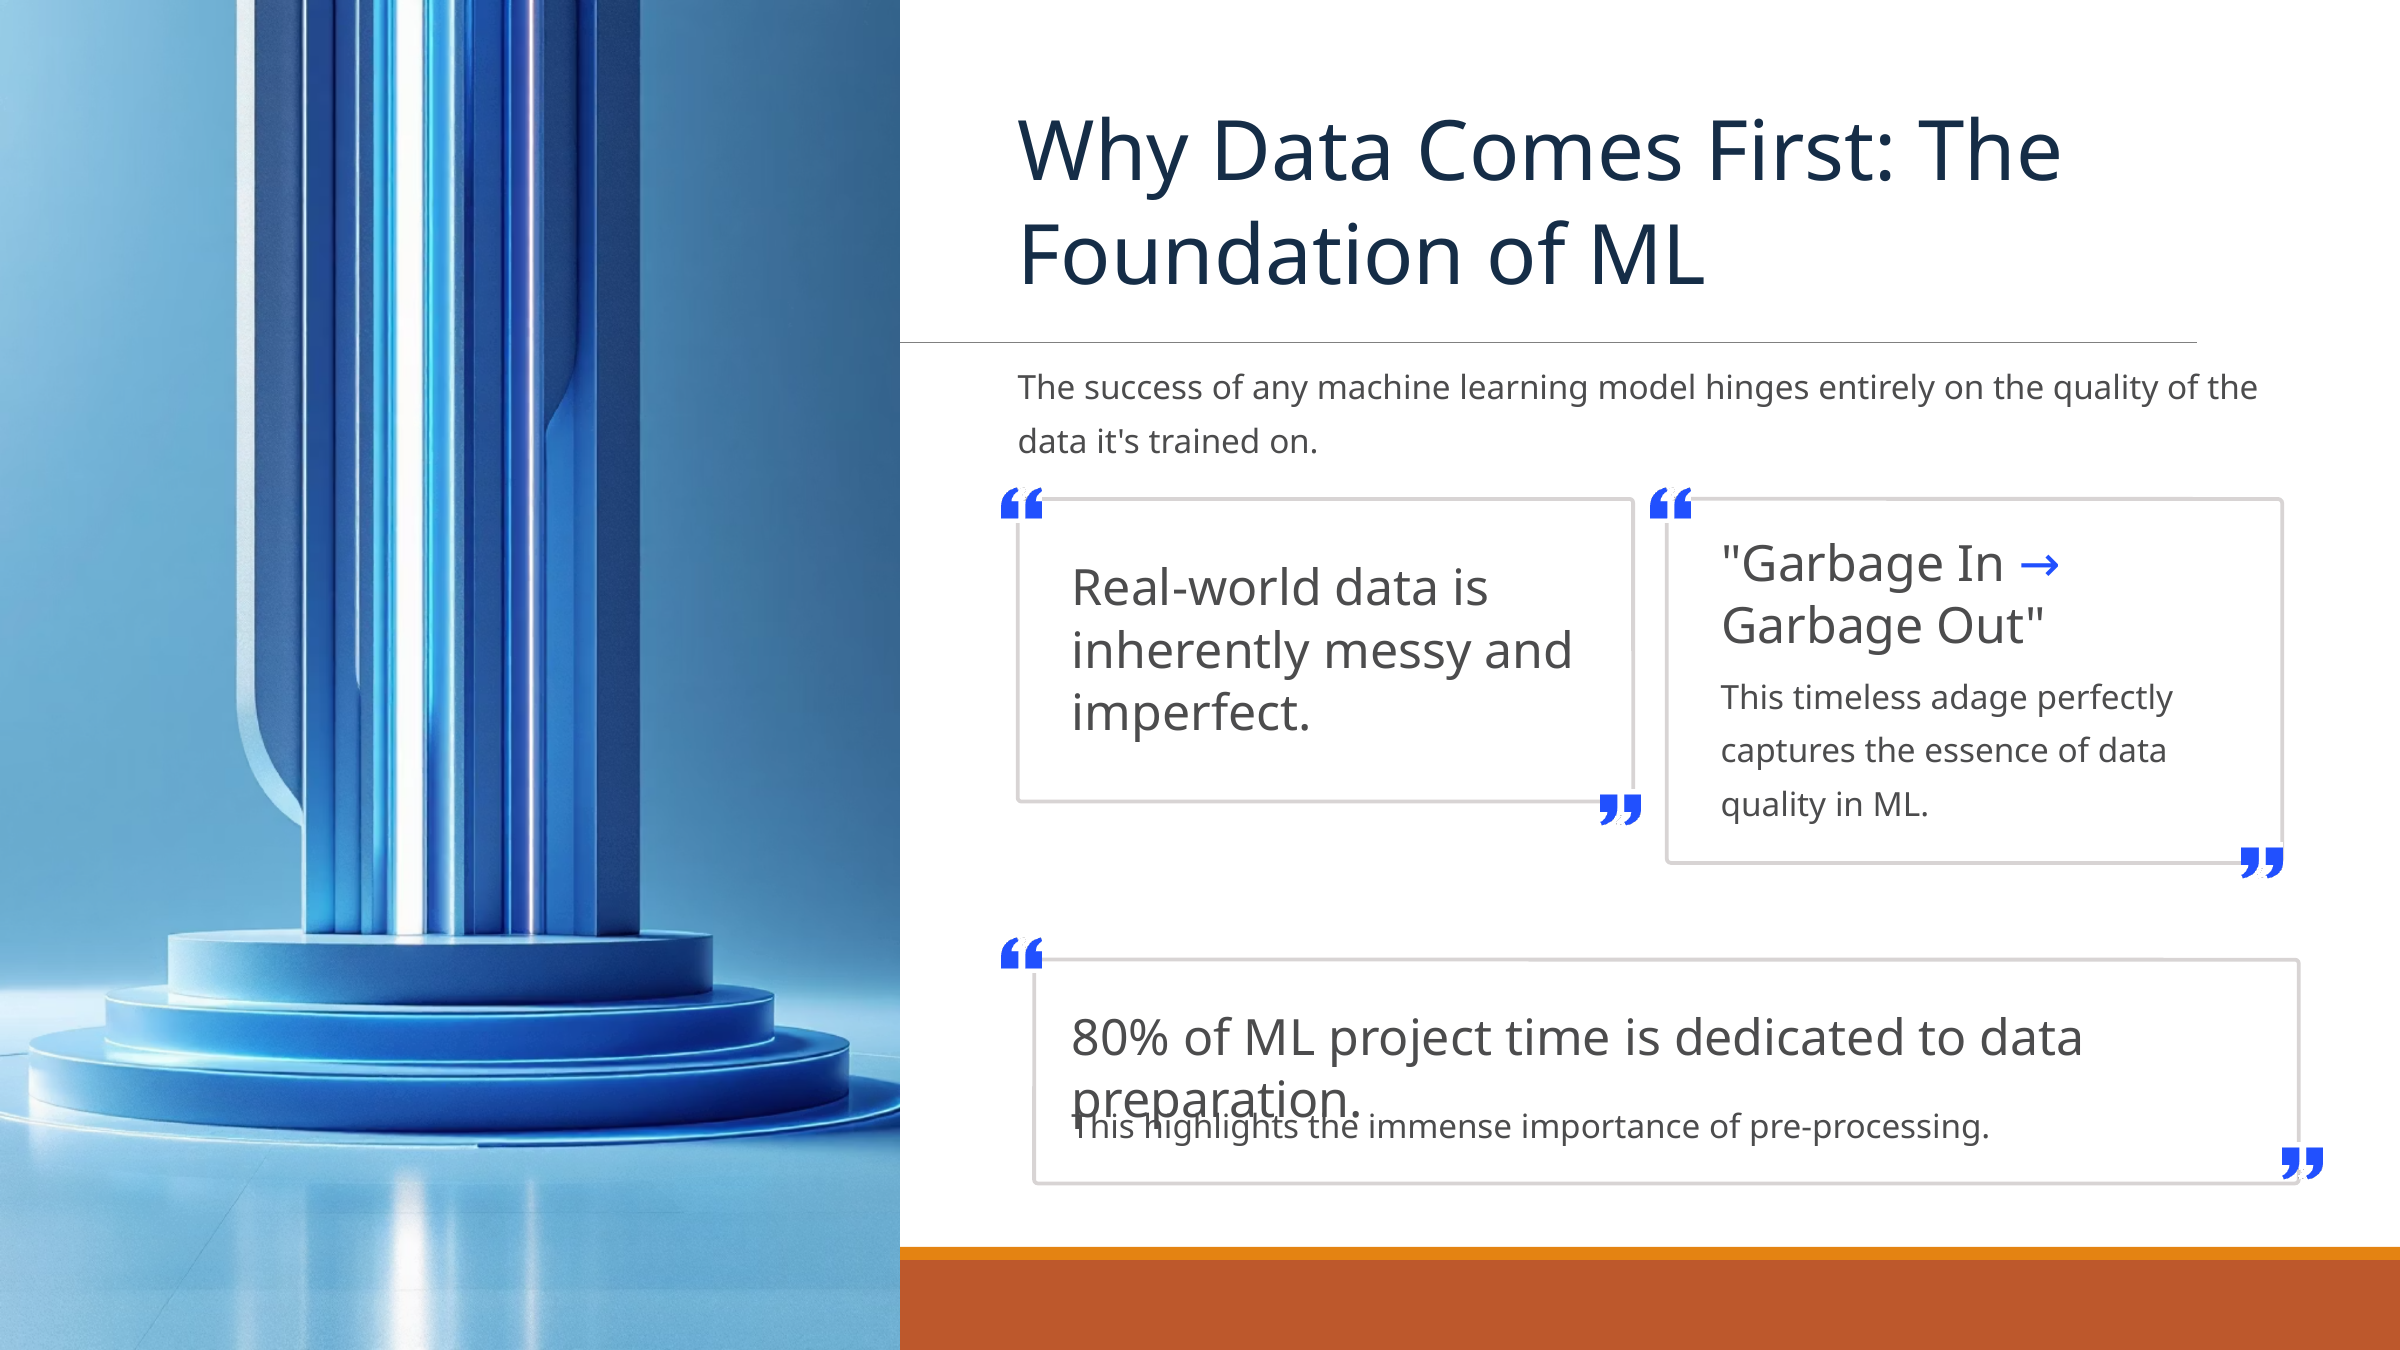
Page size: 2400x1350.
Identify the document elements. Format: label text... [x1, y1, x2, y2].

text_box The success of any machine learning model hinges entirely on the quality of the data it's trained on. [1017, 353, 2283, 461]
picture [1649, 481, 1692, 524]
picture [2241, 842, 2283, 884]
text_box Why Data Comes First: The Foundation of ML [1017, 92, 2283, 303]
text_box "Garbage In → Garbage Out" [1720, 528, 2228, 655]
text_box This timeless adage perfectly captures the essence of data quality in ML. [1720, 663, 2228, 825]
text_box [1017, 498, 1634, 802]
text_box [1034, 959, 2299, 1184]
picture [1599, 789, 1642, 831]
text_box This highlights the immense importance of pre-processing. [1071, 1091, 2228, 1146]
picture [2281, 1142, 2324, 1184]
text_box 80% of ML project time is dedicated to data preparation. [1071, 1002, 2228, 1091]
picture [0, 0, 901, 1350]
text_box Real-world data is inherently messy and imperfect. [1071, 553, 1579, 743]
text_box [1666, 498, 2283, 863]
picture [1000, 481, 1043, 524]
picture [1000, 931, 1043, 974]
